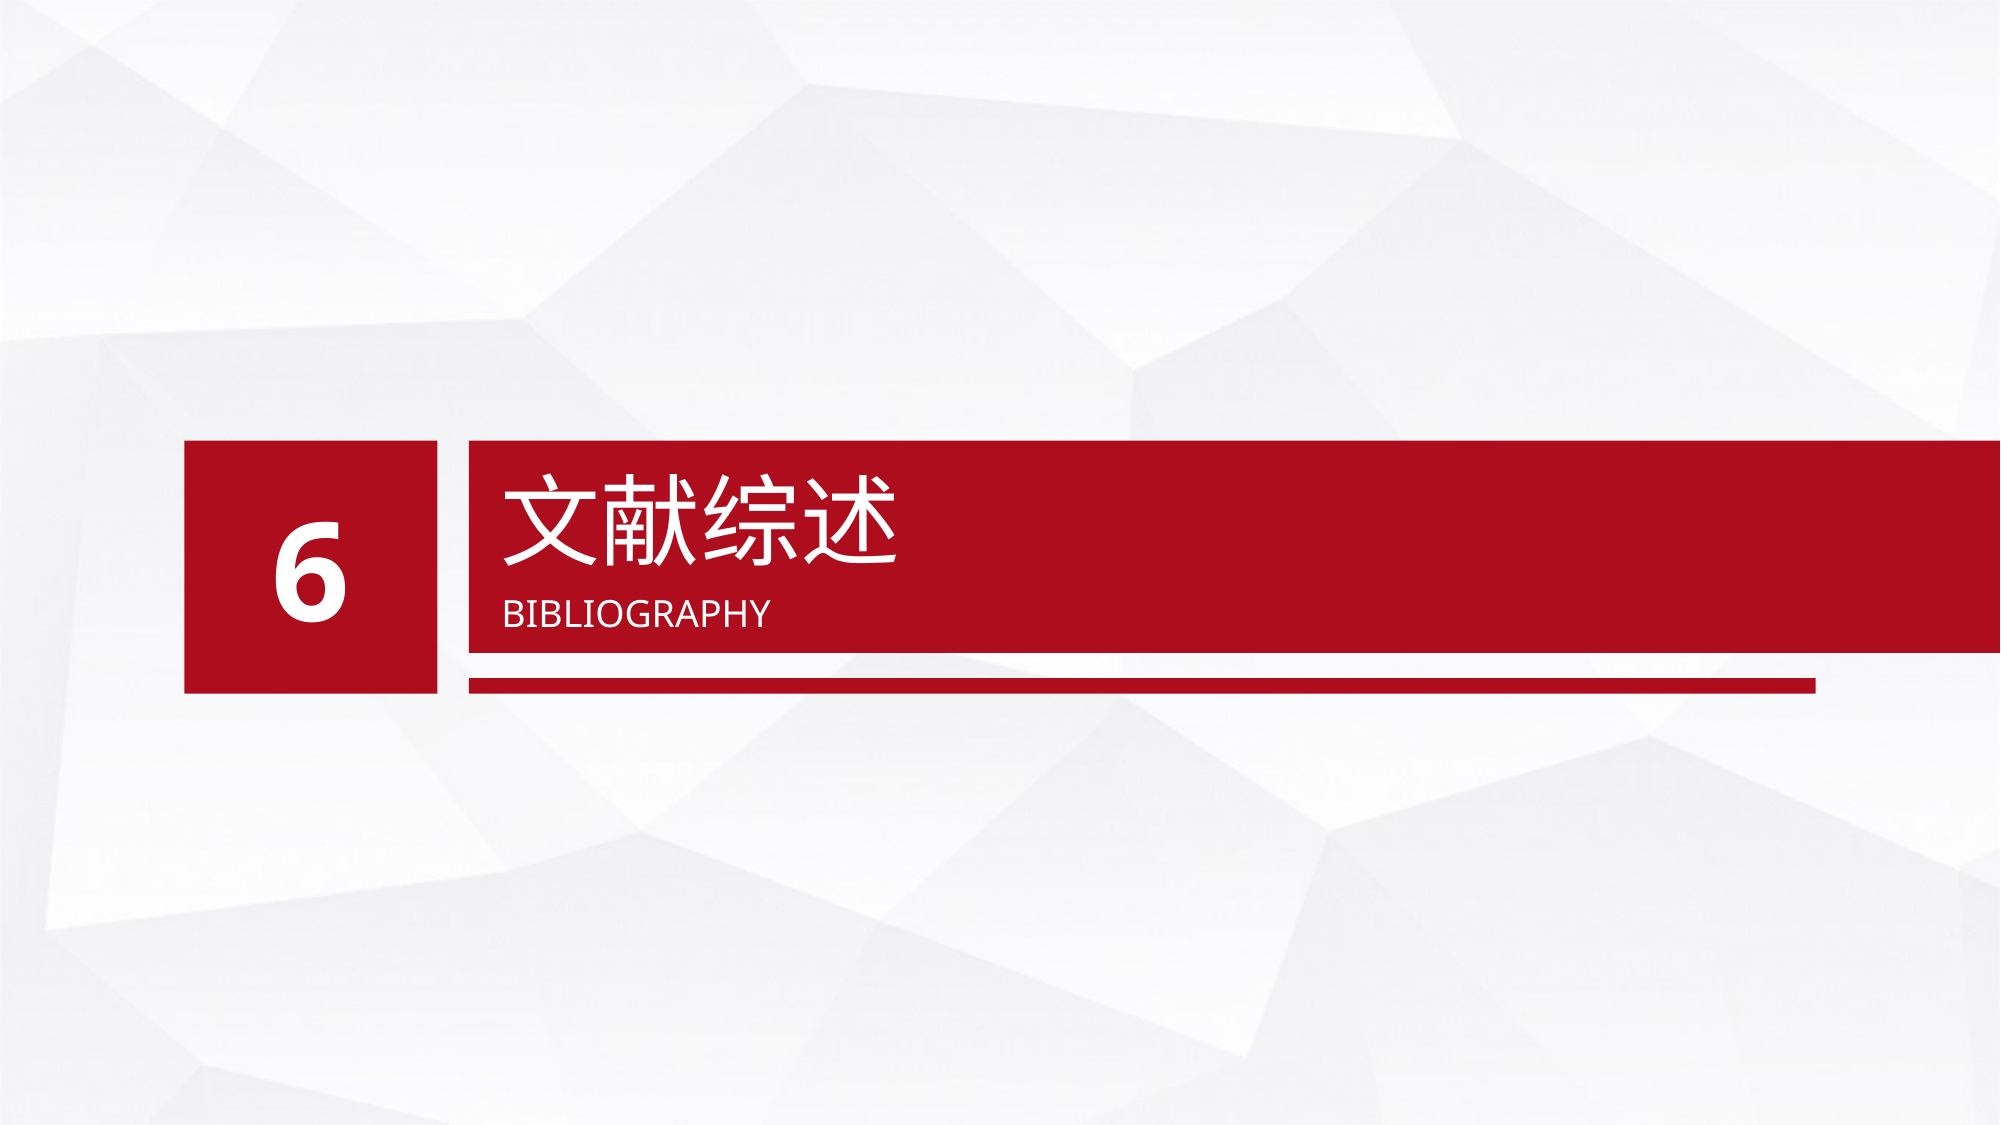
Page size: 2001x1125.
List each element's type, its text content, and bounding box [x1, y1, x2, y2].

text_box BIBLIOGRAPHY [486, 582, 787, 643]
text_box [468, 440, 2000, 654]
text_box 文献综述 [485, 451, 917, 587]
text_box [468, 677, 1817, 695]
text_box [184, 440, 438, 694]
picture [0, 0, 2001, 1125]
